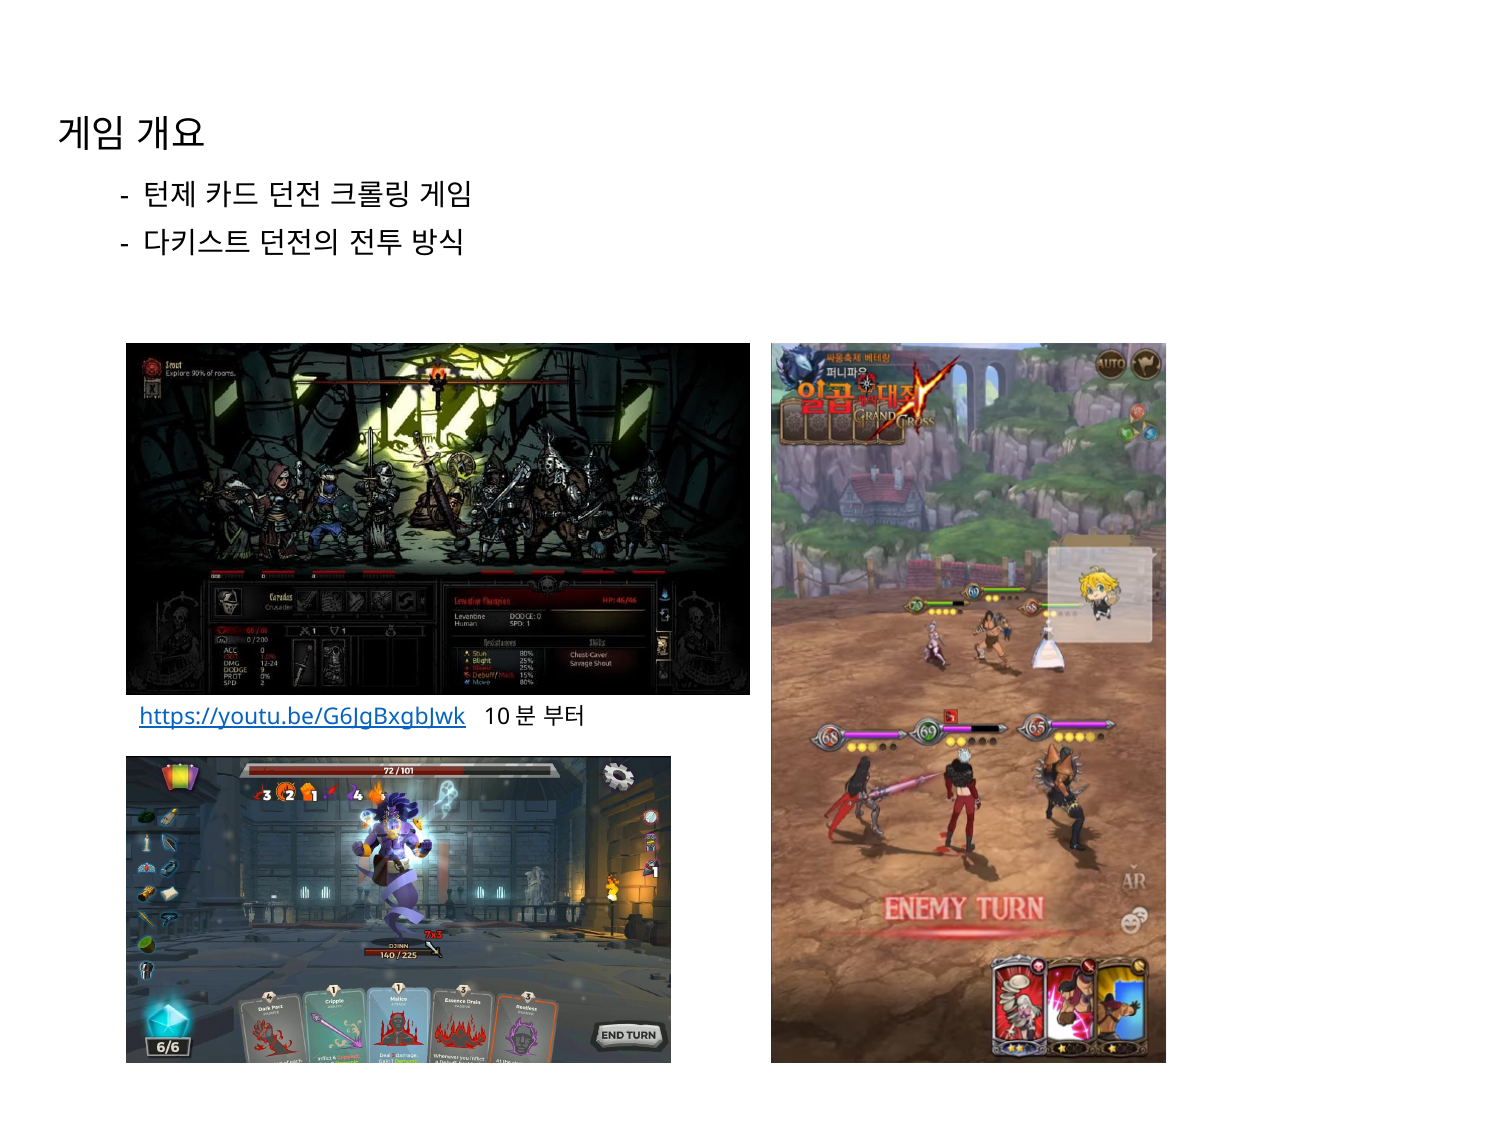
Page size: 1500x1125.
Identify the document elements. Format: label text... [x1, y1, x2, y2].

picture [126, 343, 750, 695]
picture [126, 756, 671, 1063]
text_box - 턴제 카드 던전 크롤링 게임 - 다키스트 던전의 전투 방식 [104, 169, 1406, 267]
text_box https://youtu.be/G6JgBxgbJwk 10분 부터 [124, 694, 608, 741]
picture [771, 343, 1167, 1063]
text_box 게임 개요 [42, 102, 221, 163]
